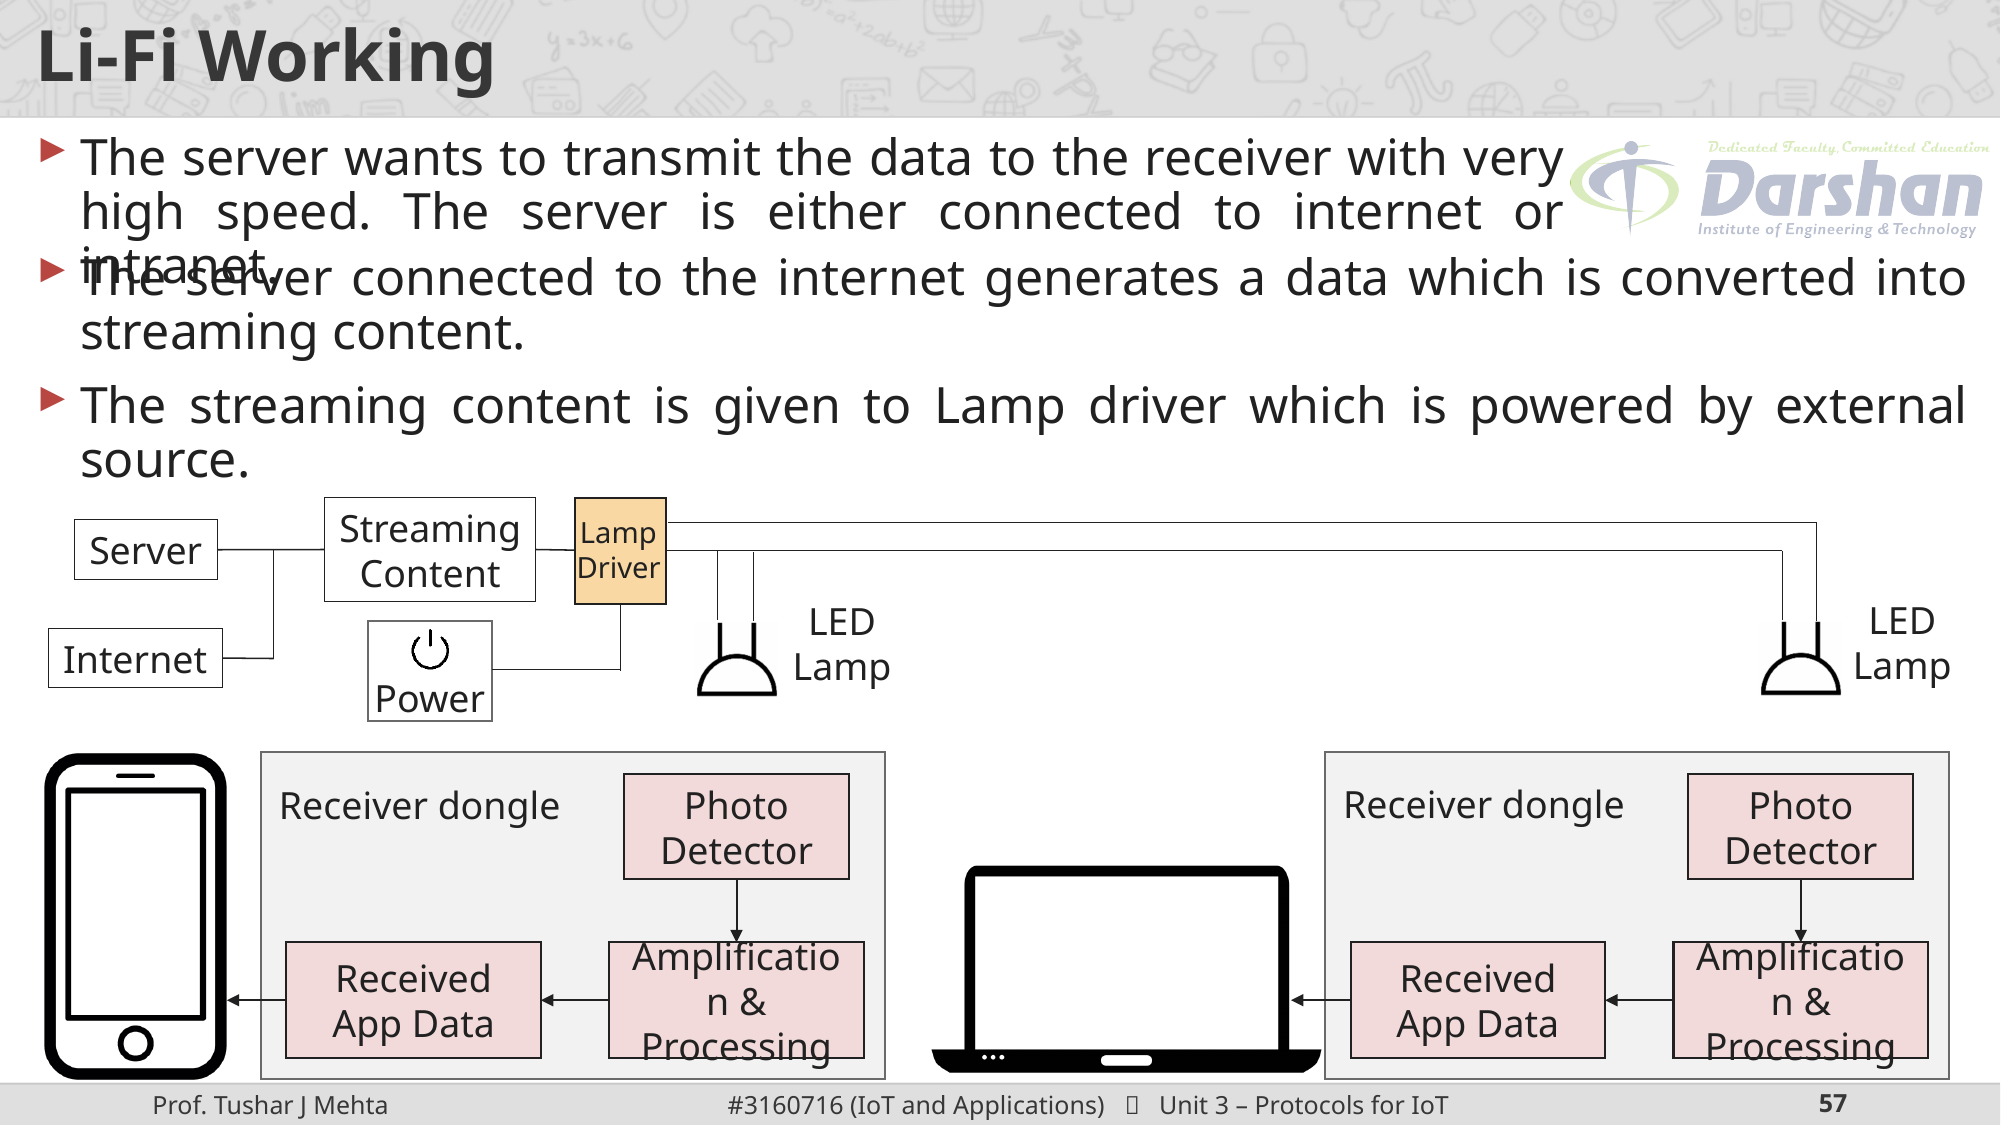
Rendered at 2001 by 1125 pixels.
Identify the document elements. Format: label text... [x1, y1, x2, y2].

list The server wants to transmit the data to the receiver with very high speed. The server is either connected to internet or intranet. [21, 124, 1581, 244]
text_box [569, 497, 668, 604]
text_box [1759, 589, 1960, 697]
text_box Server [74, 519, 218, 580]
text_box The server connected to the internet generates a data which is converted into streaming content. The streaming content is given to Lamp driver which is powered by external source. [21, 244, 1985, 470]
text_box Streaming Content [324, 497, 536, 602]
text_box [695, 590, 899, 697]
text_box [367, 620, 493, 729]
text_box [1581, 141, 1990, 238]
picture [43, 752, 227, 1080]
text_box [665, 522, 1817, 624]
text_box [260, 752, 886, 1080]
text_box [491, 603, 621, 671]
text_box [1324, 752, 1950, 1080]
picture [919, 834, 1332, 1102]
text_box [208, 550, 274, 659]
text_box Internet [48, 628, 223, 688]
title Li-Fi Working [0, 0, 2000, 117]
